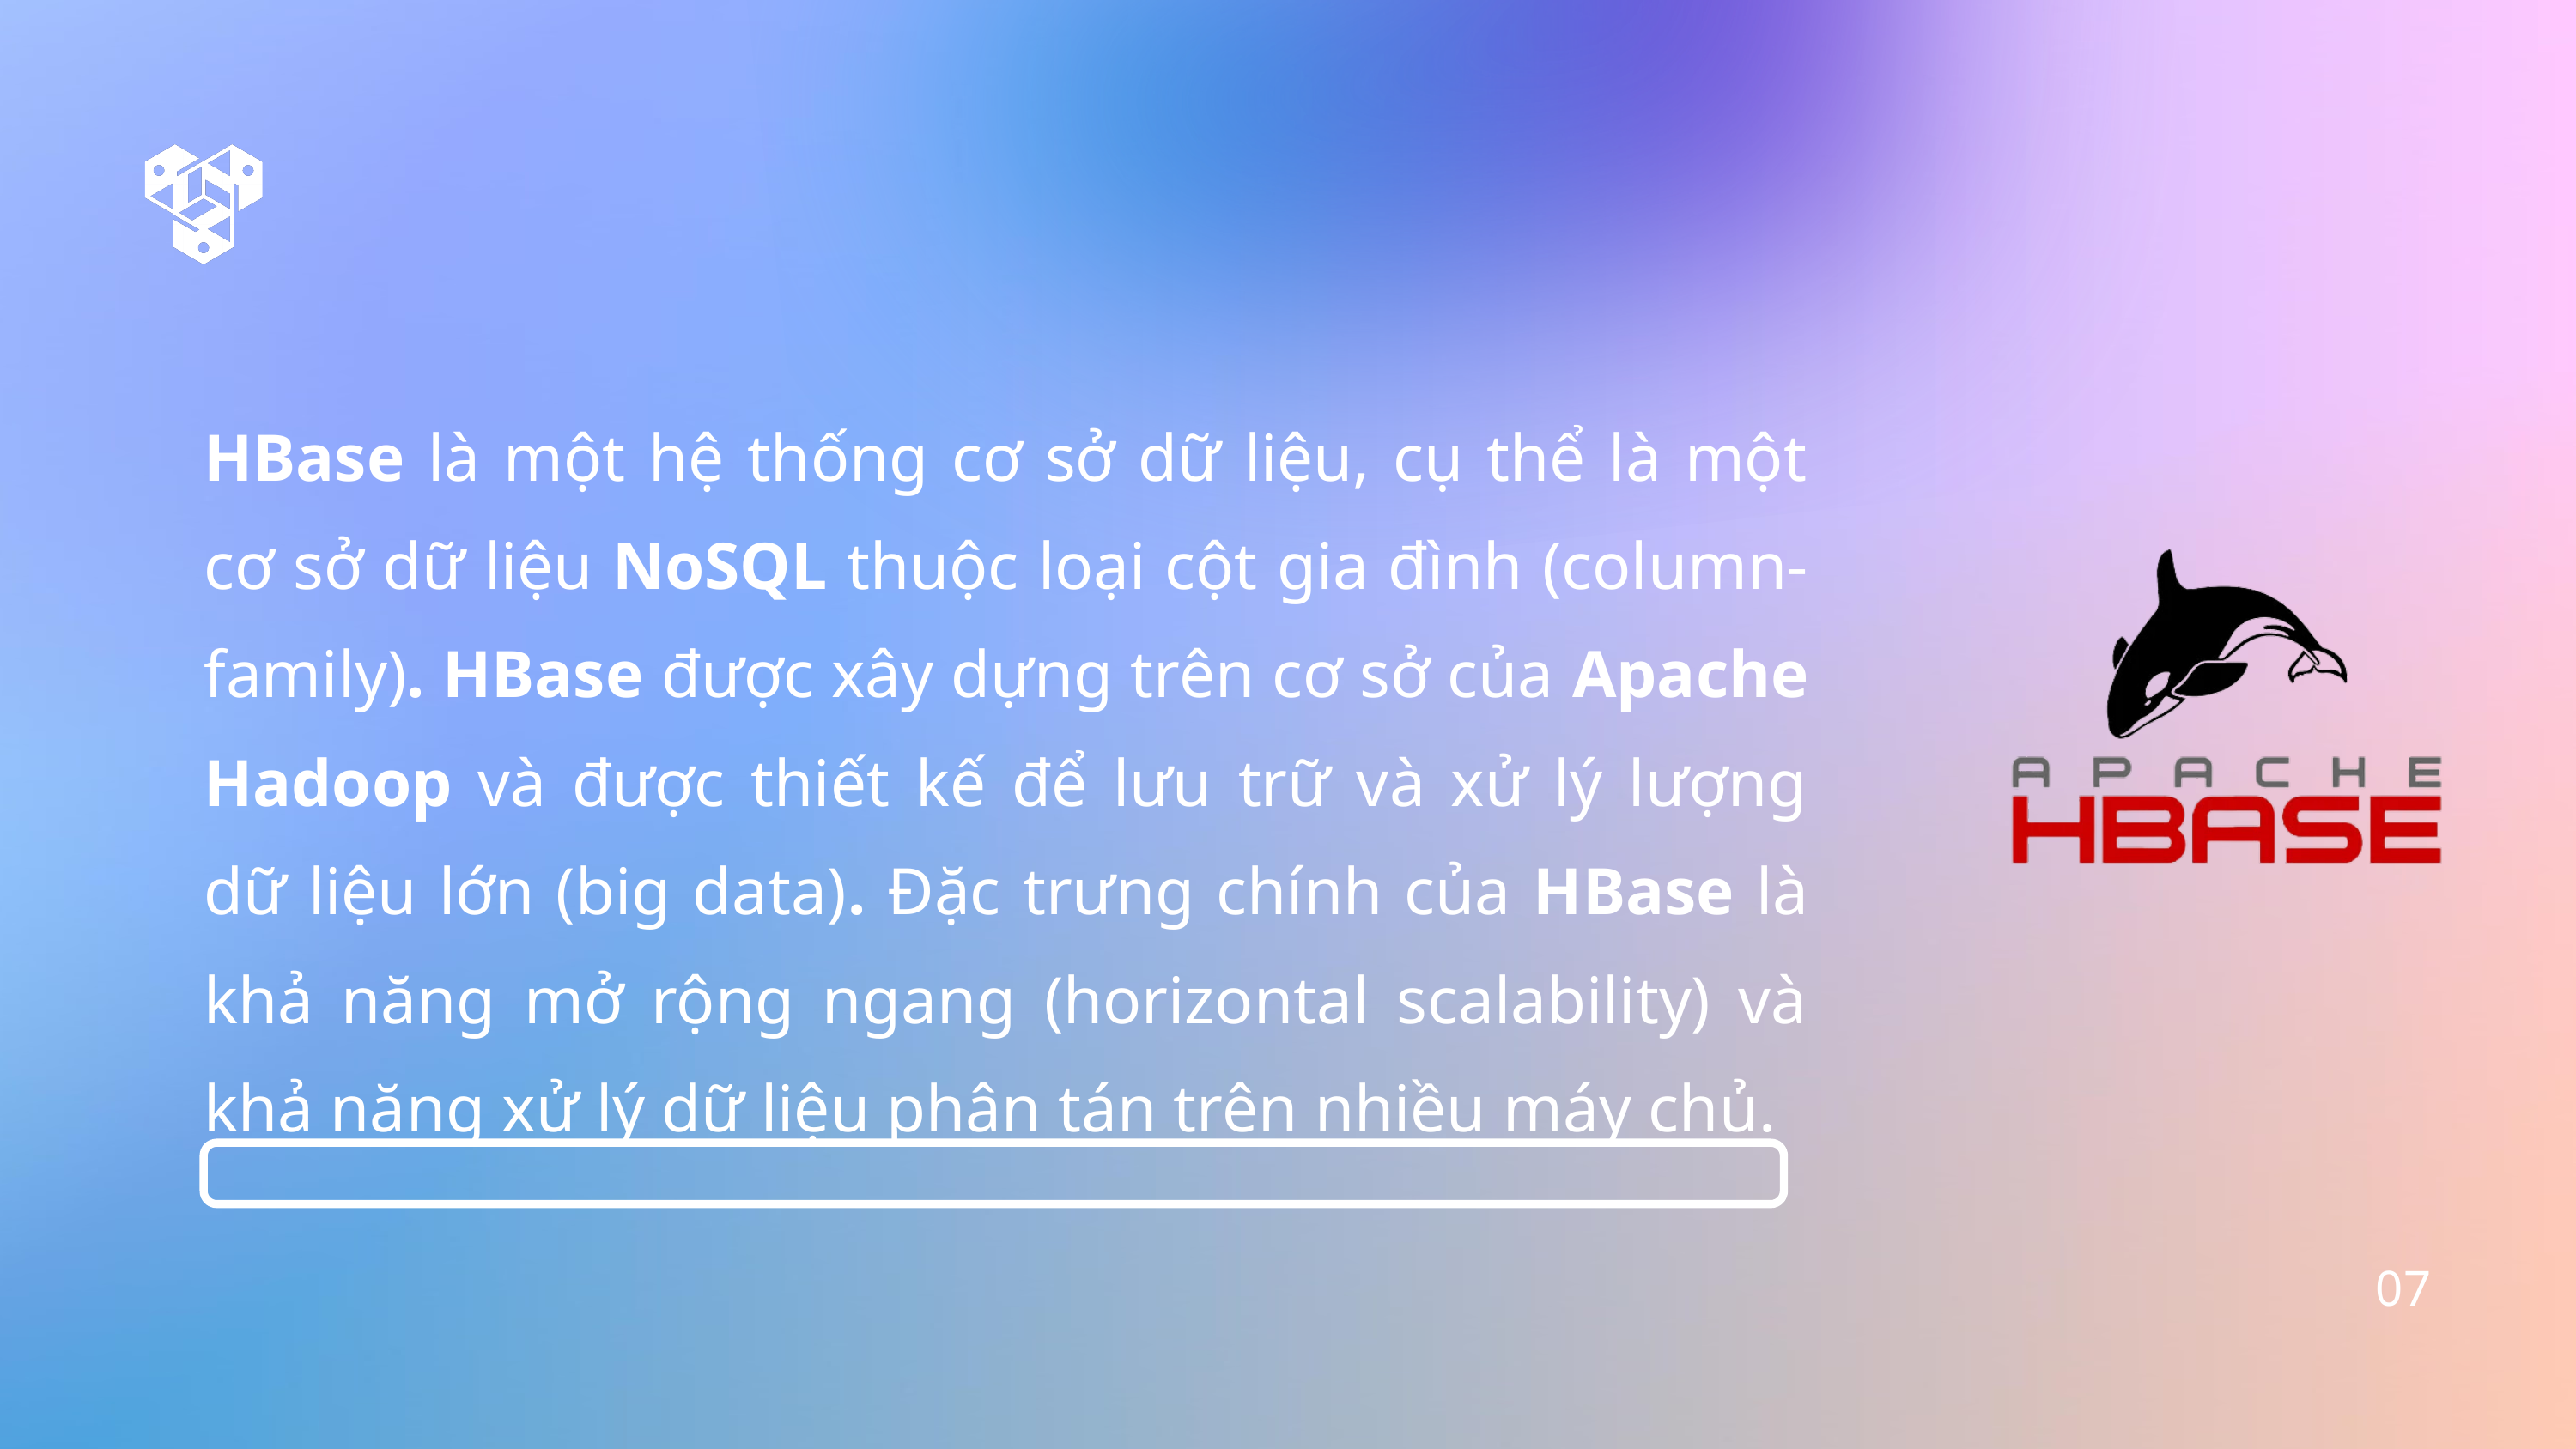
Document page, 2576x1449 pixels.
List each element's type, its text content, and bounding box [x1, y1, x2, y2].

text_box [144, 144, 263, 264]
text_box [0, 0, 2576, 1449]
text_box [203, 1138, 1784, 1204]
text_box 07 [1936, 1241, 2432, 1317]
text_box [1929, 509, 2522, 940]
text_box HBase là một hệ thống cơ sở dữ liệu, cụ thể là một cơ sở dữ liệu NoSQL thuộc loại cột gia đình (column-family). HBase được xây dựng trên cơ sở của Apache Hadoop và được thiết kế để lưu trữ và xử lý lượng dữ liệu lớn (big data). Đặc trưng chính của HBase là khả năng mở rộng ngang (horizontal scalability) và khả năng xử lý dữ liệu phân tán trên nhiều máy chủ. [204, 385, 1809, 1145]
text_box [746, 0, 2226, 512]
